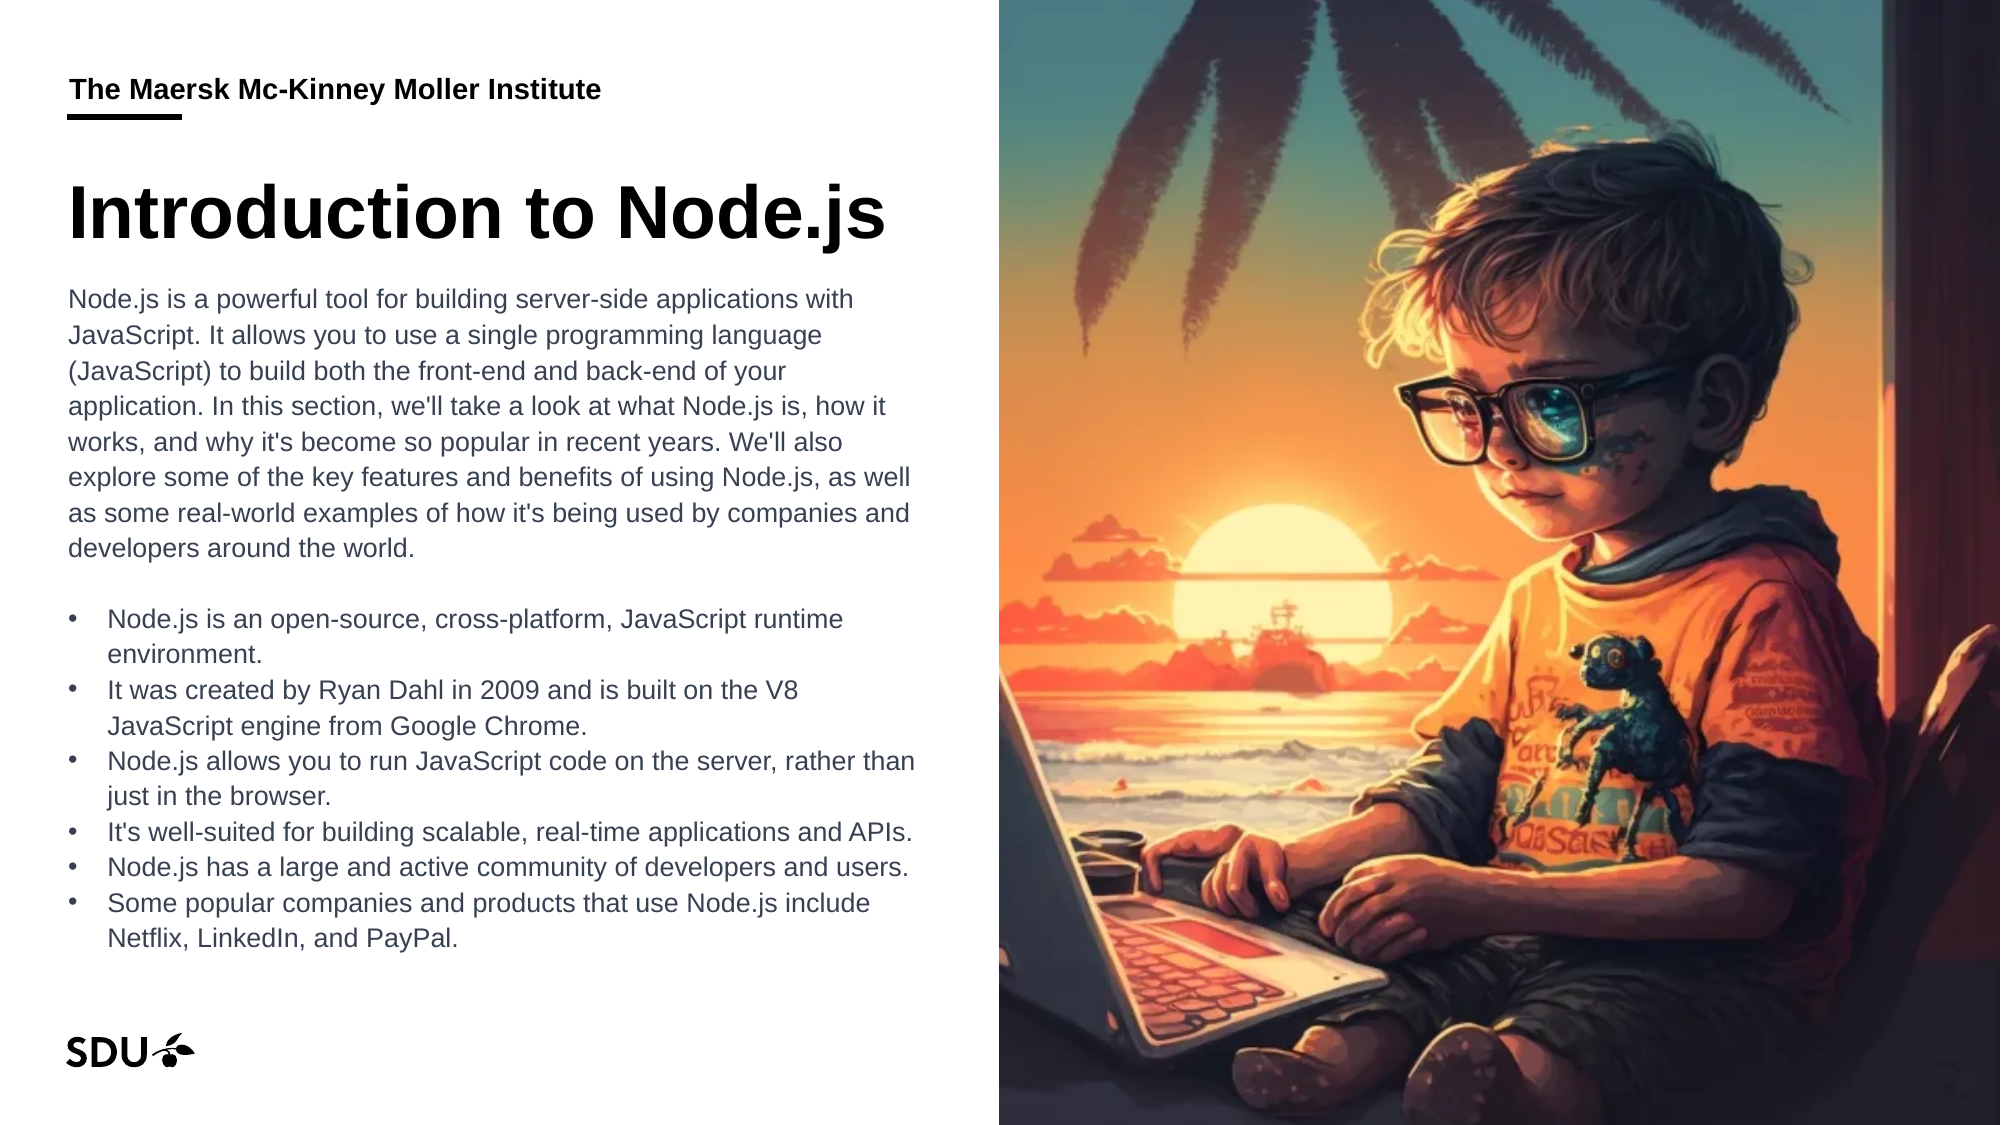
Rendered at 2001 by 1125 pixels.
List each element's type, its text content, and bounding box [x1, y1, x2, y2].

title Introduction to Node.js [68, 163, 968, 279]
picture [999, 0, 2000, 1125]
list Node.js is a powerful tool for building server-side applications with JavaScript. It allows you to use a single programming language (JavaScript) to build both the front-end and back-end of your application. In this section, we'll take a look at what Node.js is, how it works, and why it's become so popular in recent years. We'll also explore some of the key features and benefits of using Node.js, as well as some real-world examples of how it's being used by companies and developers around the world. Node.js is an open-source, cross-platform, JavaScript runtime environment. It was created by Ryan Dahl in 2009 and is built on the V8 JavaScript engine from Google Chrome. Node.js allows you to run JavaScript code on the server, rather than just in the browser. It's well-suited for building scalable, real-time applications and APIs. Node.js has a large and active community of developers and users. Some popular companies and products that use Node.js include Netflix, LinkedIn, and PayPal. [68, 278, 923, 999]
